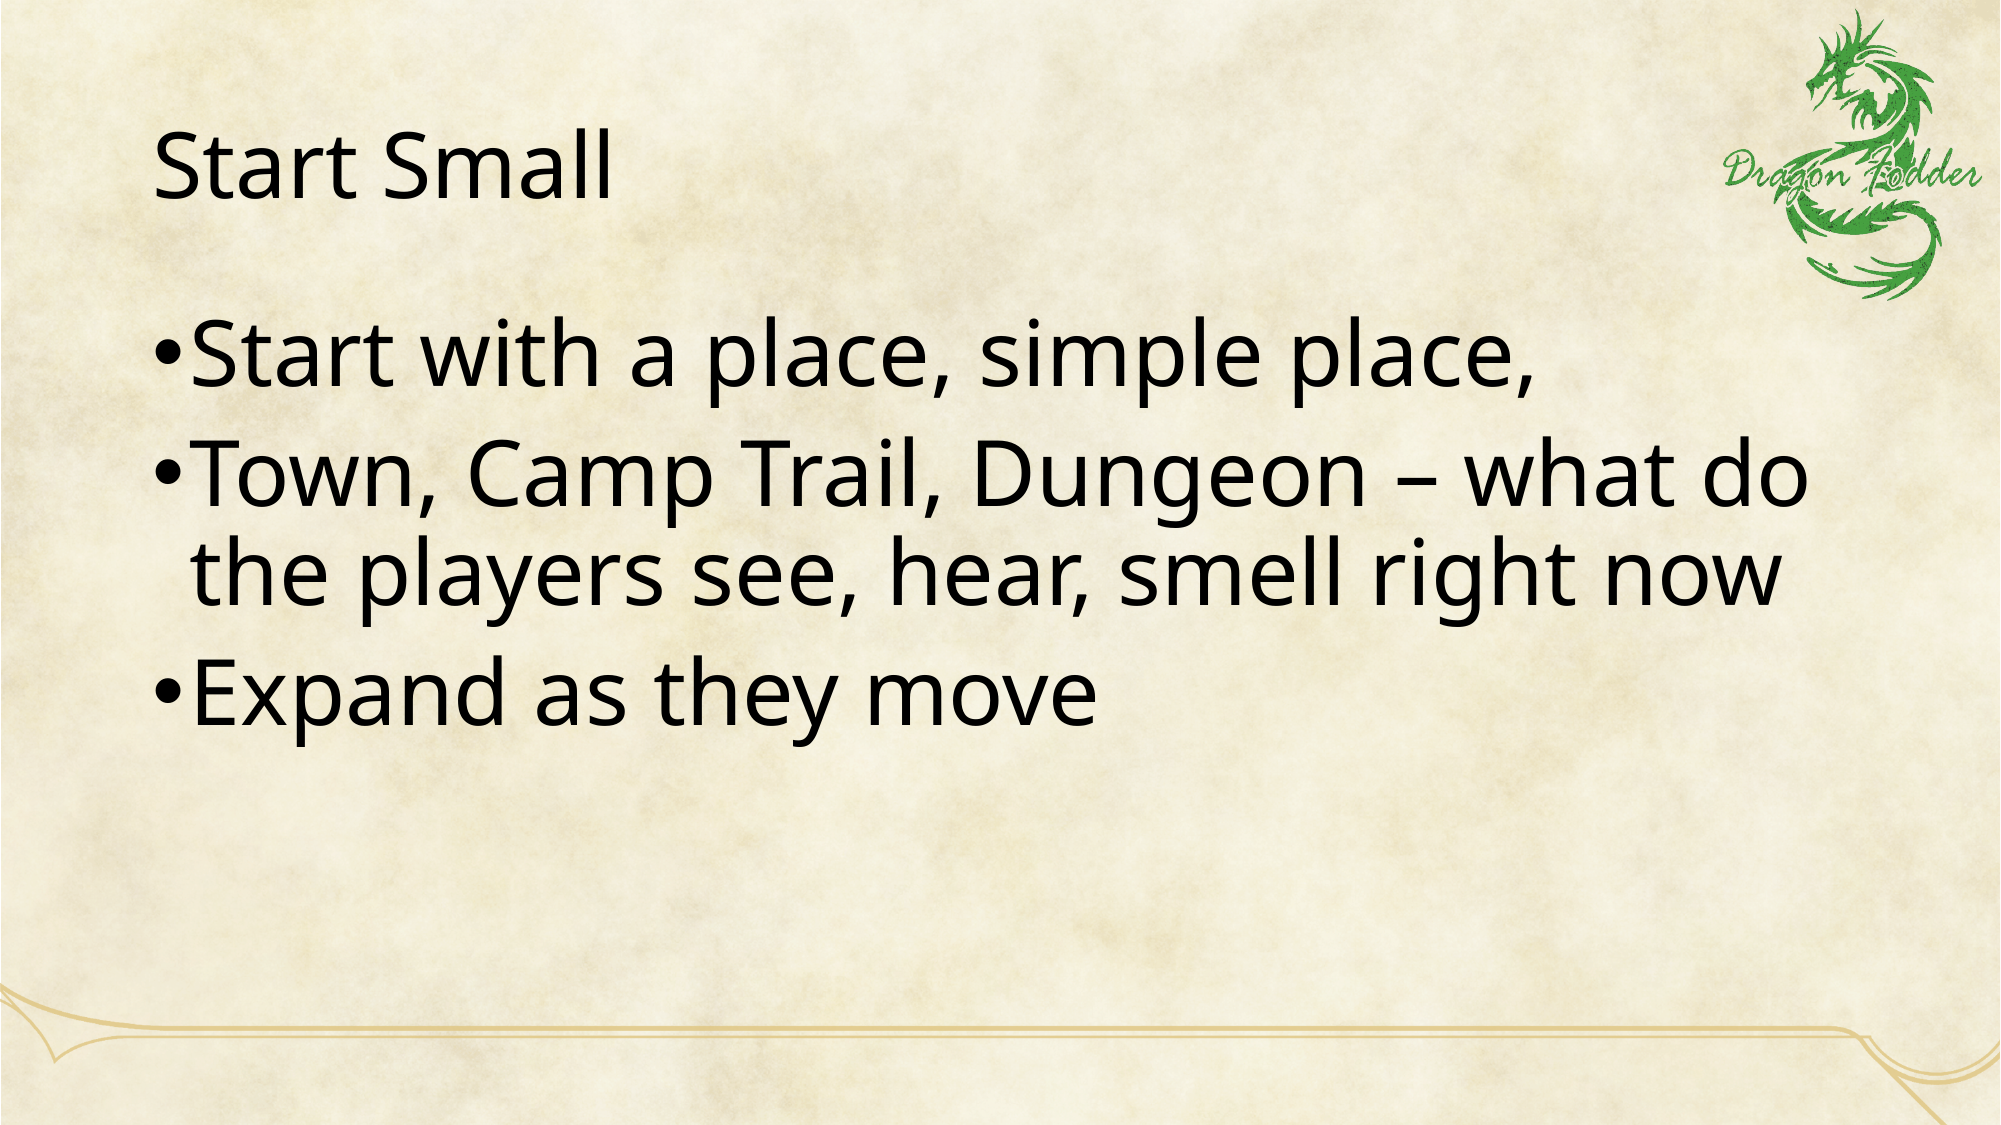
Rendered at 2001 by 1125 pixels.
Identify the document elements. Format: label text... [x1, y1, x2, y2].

picture [0, 1, 2000, 1125]
list Start with a place, simple place, Town, Camp Trail, Dungeon – what do the players see, hear, smell right now Expand as they move [137, 299, 1863, 1014]
title Start Small [137, 59, 1722, 278]
